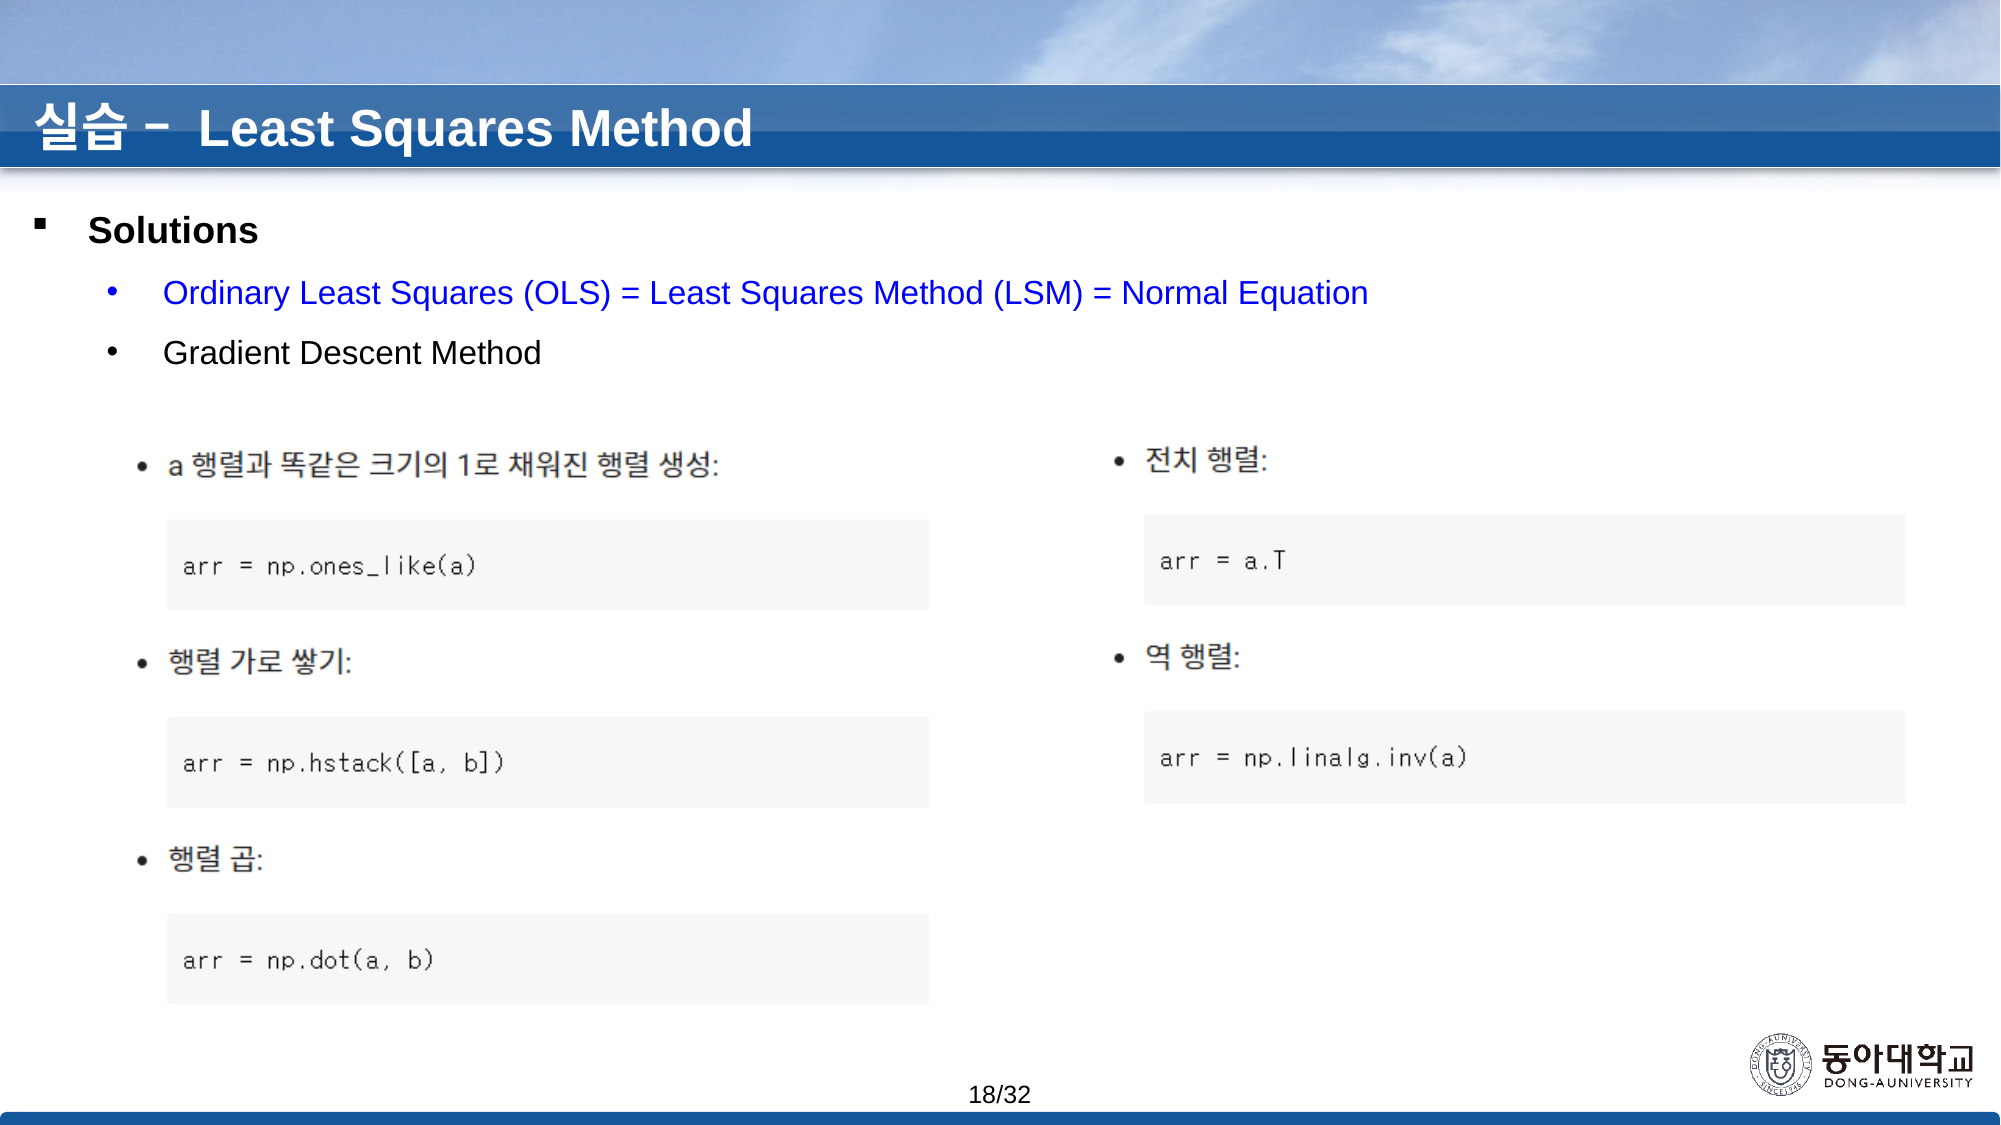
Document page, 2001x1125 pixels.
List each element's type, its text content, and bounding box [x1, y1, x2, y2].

picture [1742, 1024, 1983, 1110]
picture [1071, 426, 1906, 822]
text_box 실습 – Least Squares Method [19, 87, 1870, 165]
text_box Solutions Ordinary Least Squares (OLS) = Least Squares Method (LSM) = Normal Equation Gradient Descent Method [16, 176, 1386, 379]
picture [0, 85, 2000, 167]
picture [94, 426, 929, 1027]
